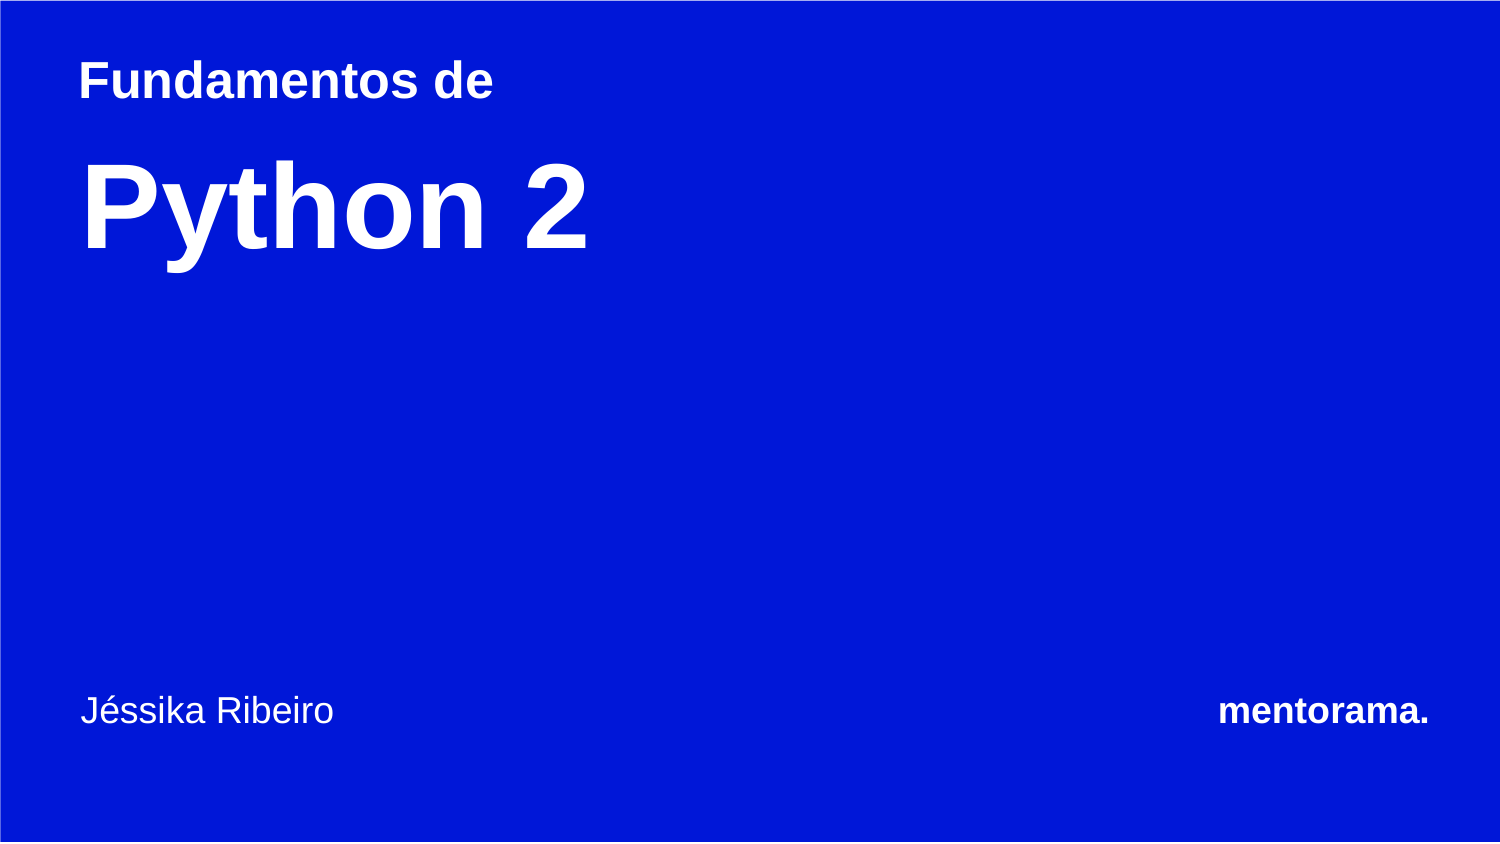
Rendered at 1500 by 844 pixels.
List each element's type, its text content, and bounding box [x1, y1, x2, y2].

title Fundamentos de Python 2 [78, 42, 1377, 422]
text_box [0, 0, 1500, 842]
text_box mentorama. [1215, 684, 1435, 730]
text_box Jéssika Ribeiro [78, 684, 384, 730]
